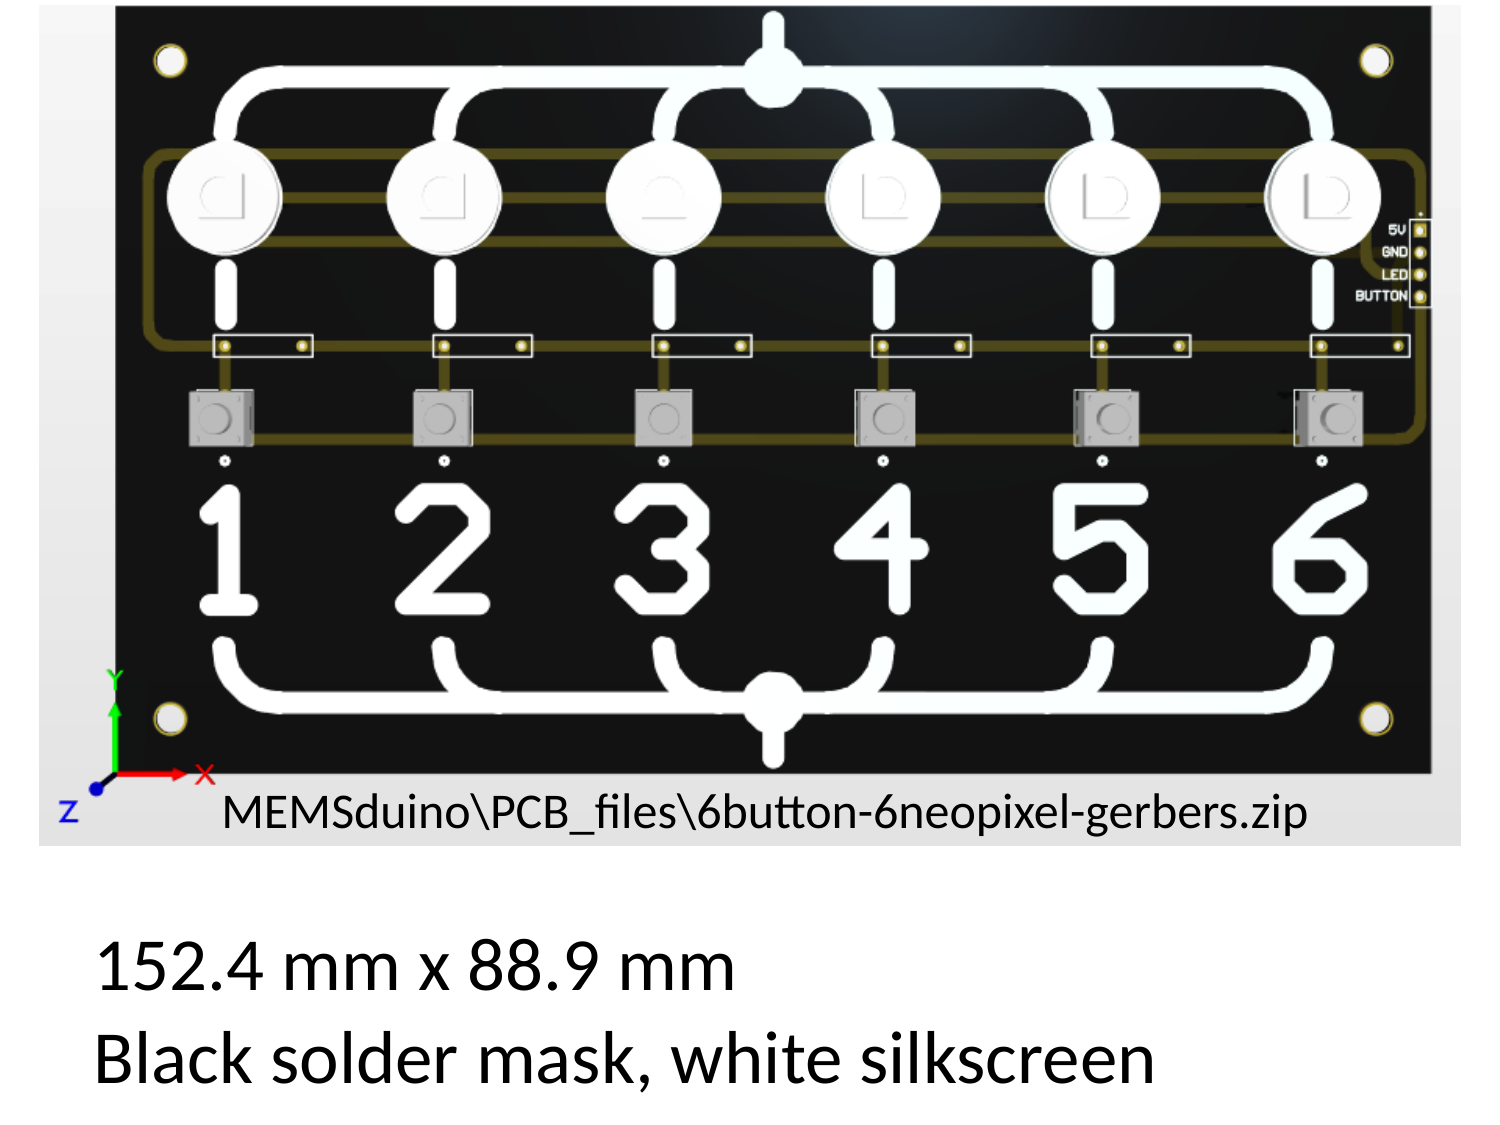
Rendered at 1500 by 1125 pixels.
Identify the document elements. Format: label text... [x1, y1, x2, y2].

text_box 152.4 mm x 88.9 mm [78, 908, 932, 1000]
picture [39, 4, 1461, 846]
text_box Black solder mask, white silkscreen [78, 1000, 1364, 1106]
